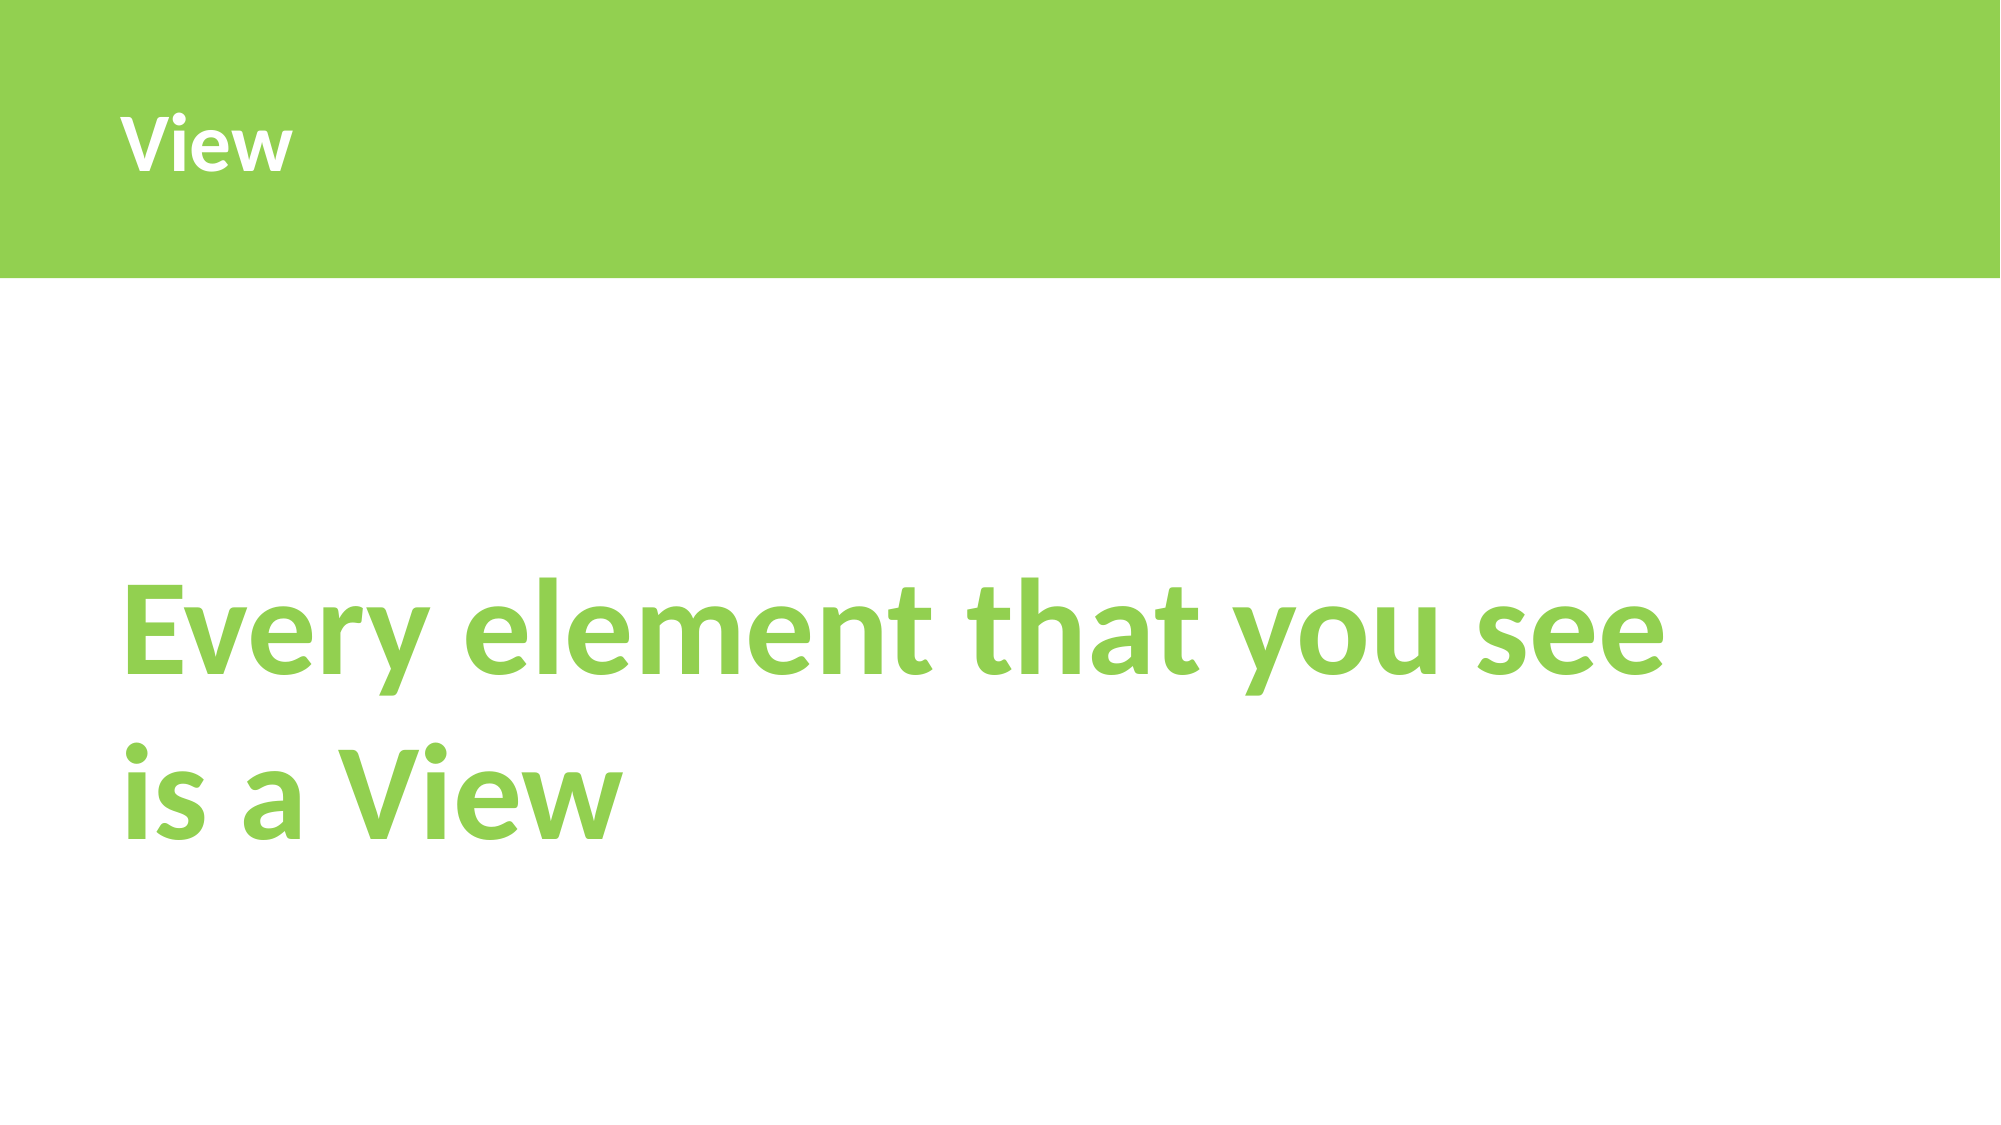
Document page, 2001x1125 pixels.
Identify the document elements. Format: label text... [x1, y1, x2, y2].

text_box [0, 0, 2000, 279]
text_box Every element that you see is a View [105, 529, 1745, 875]
text_box View [105, 81, 600, 196]
